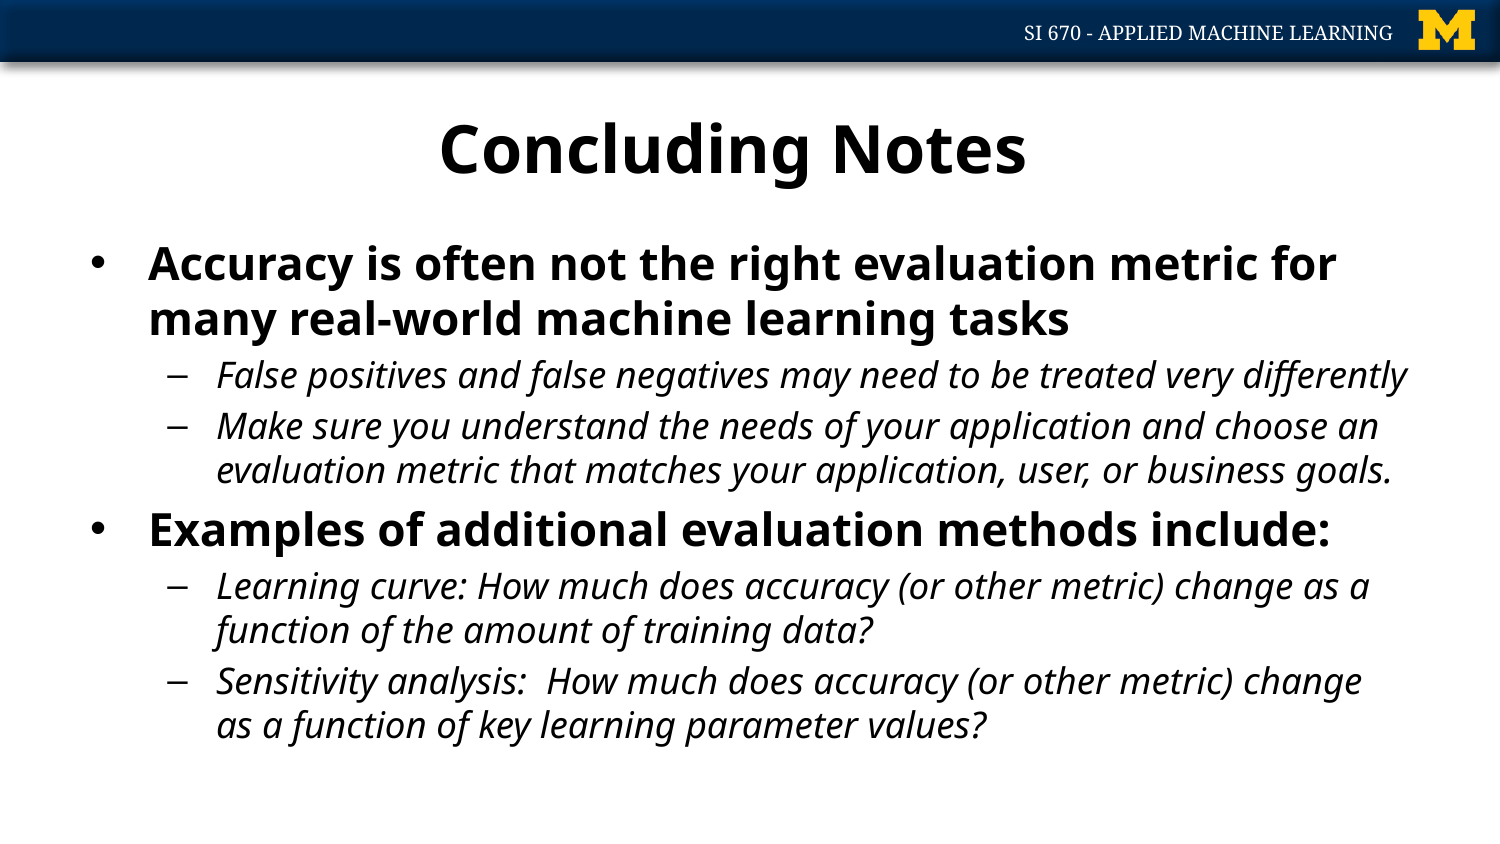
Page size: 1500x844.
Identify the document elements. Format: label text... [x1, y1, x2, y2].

list Accuracy is often not the right evaluation metric for many real-world machine learning tasks False positives and false negatives may need to be treated very differently Make sure you understand the needs of your application and choose an evaluation metric that matches your application, user, or business goals. Examples of additional evaluation methods include: Learning curve: How much does accuracy (or other metric) change as a function of the amount of training data? Sensitivity analysis: How much does accuracy (or other metric) change as a function of key learning parameter values? [75, 226, 1425, 766]
title Concluding Notes [41, 99, 1425, 227]
picture [0, 0, 1500, 844]
